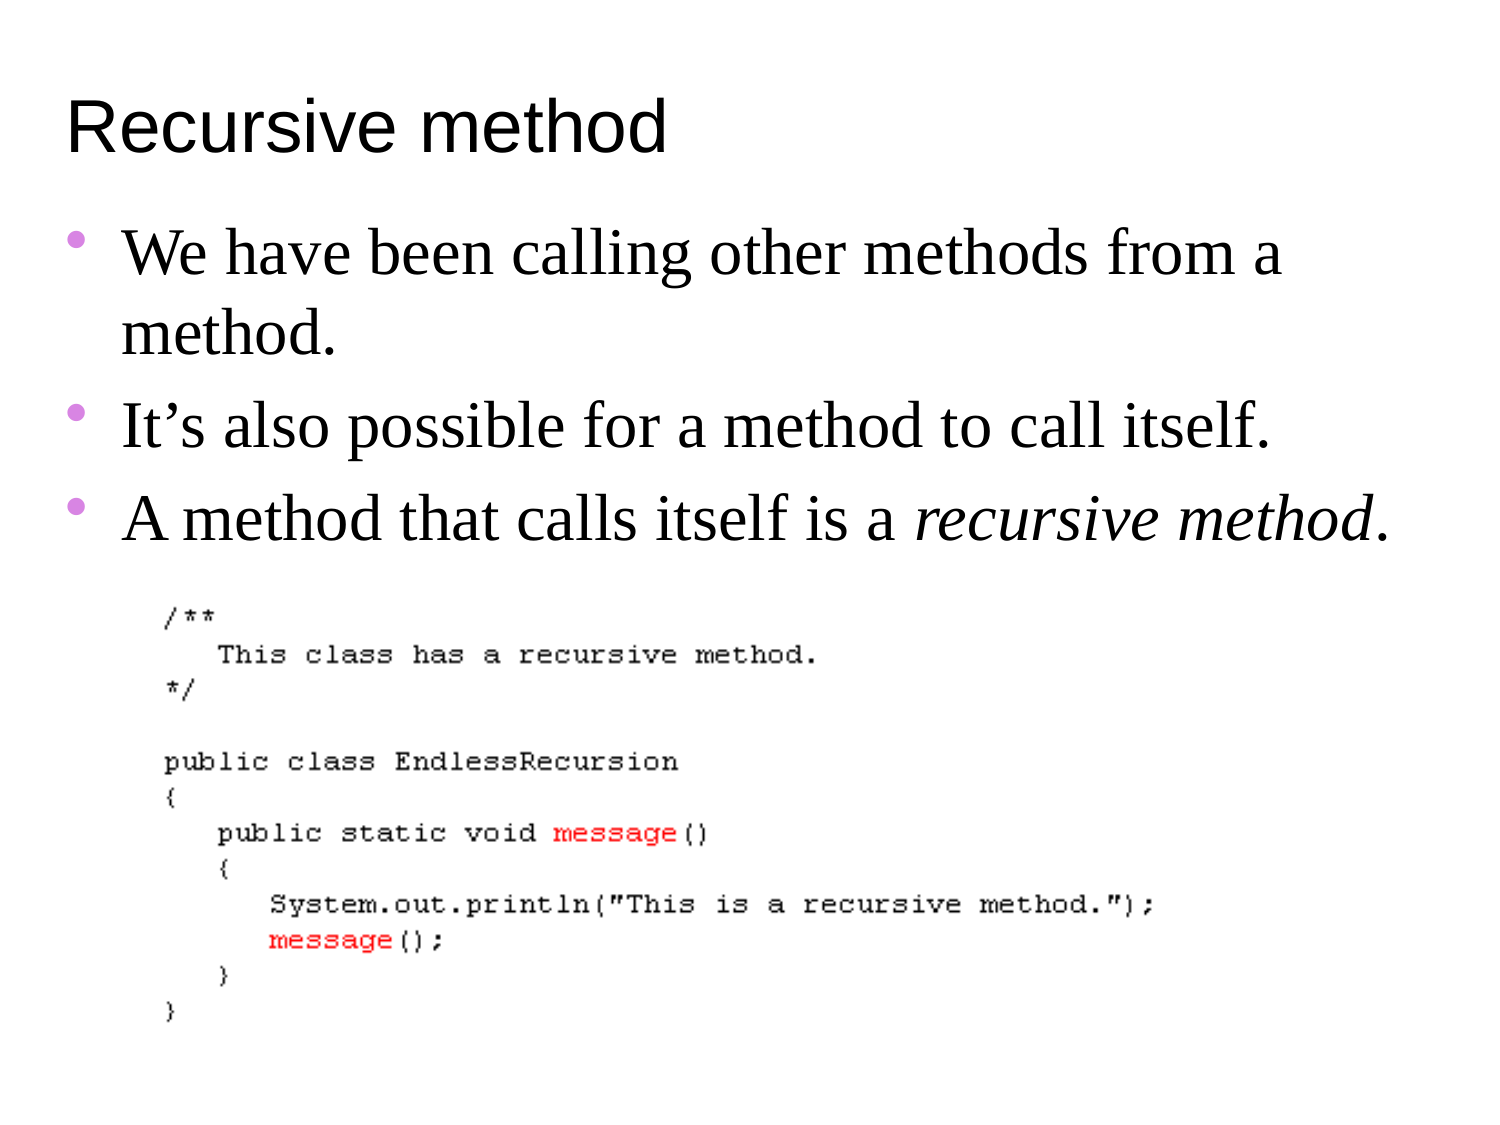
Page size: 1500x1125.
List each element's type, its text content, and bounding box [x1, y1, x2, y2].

list We have been calling other methods from a method. It’s also possible for a method to call itself. A method that calls itself is a recursive method. [49, 199, 1411, 951]
title Recursive method [49, 12, 1463, 176]
picture [149, 599, 1166, 1038]
